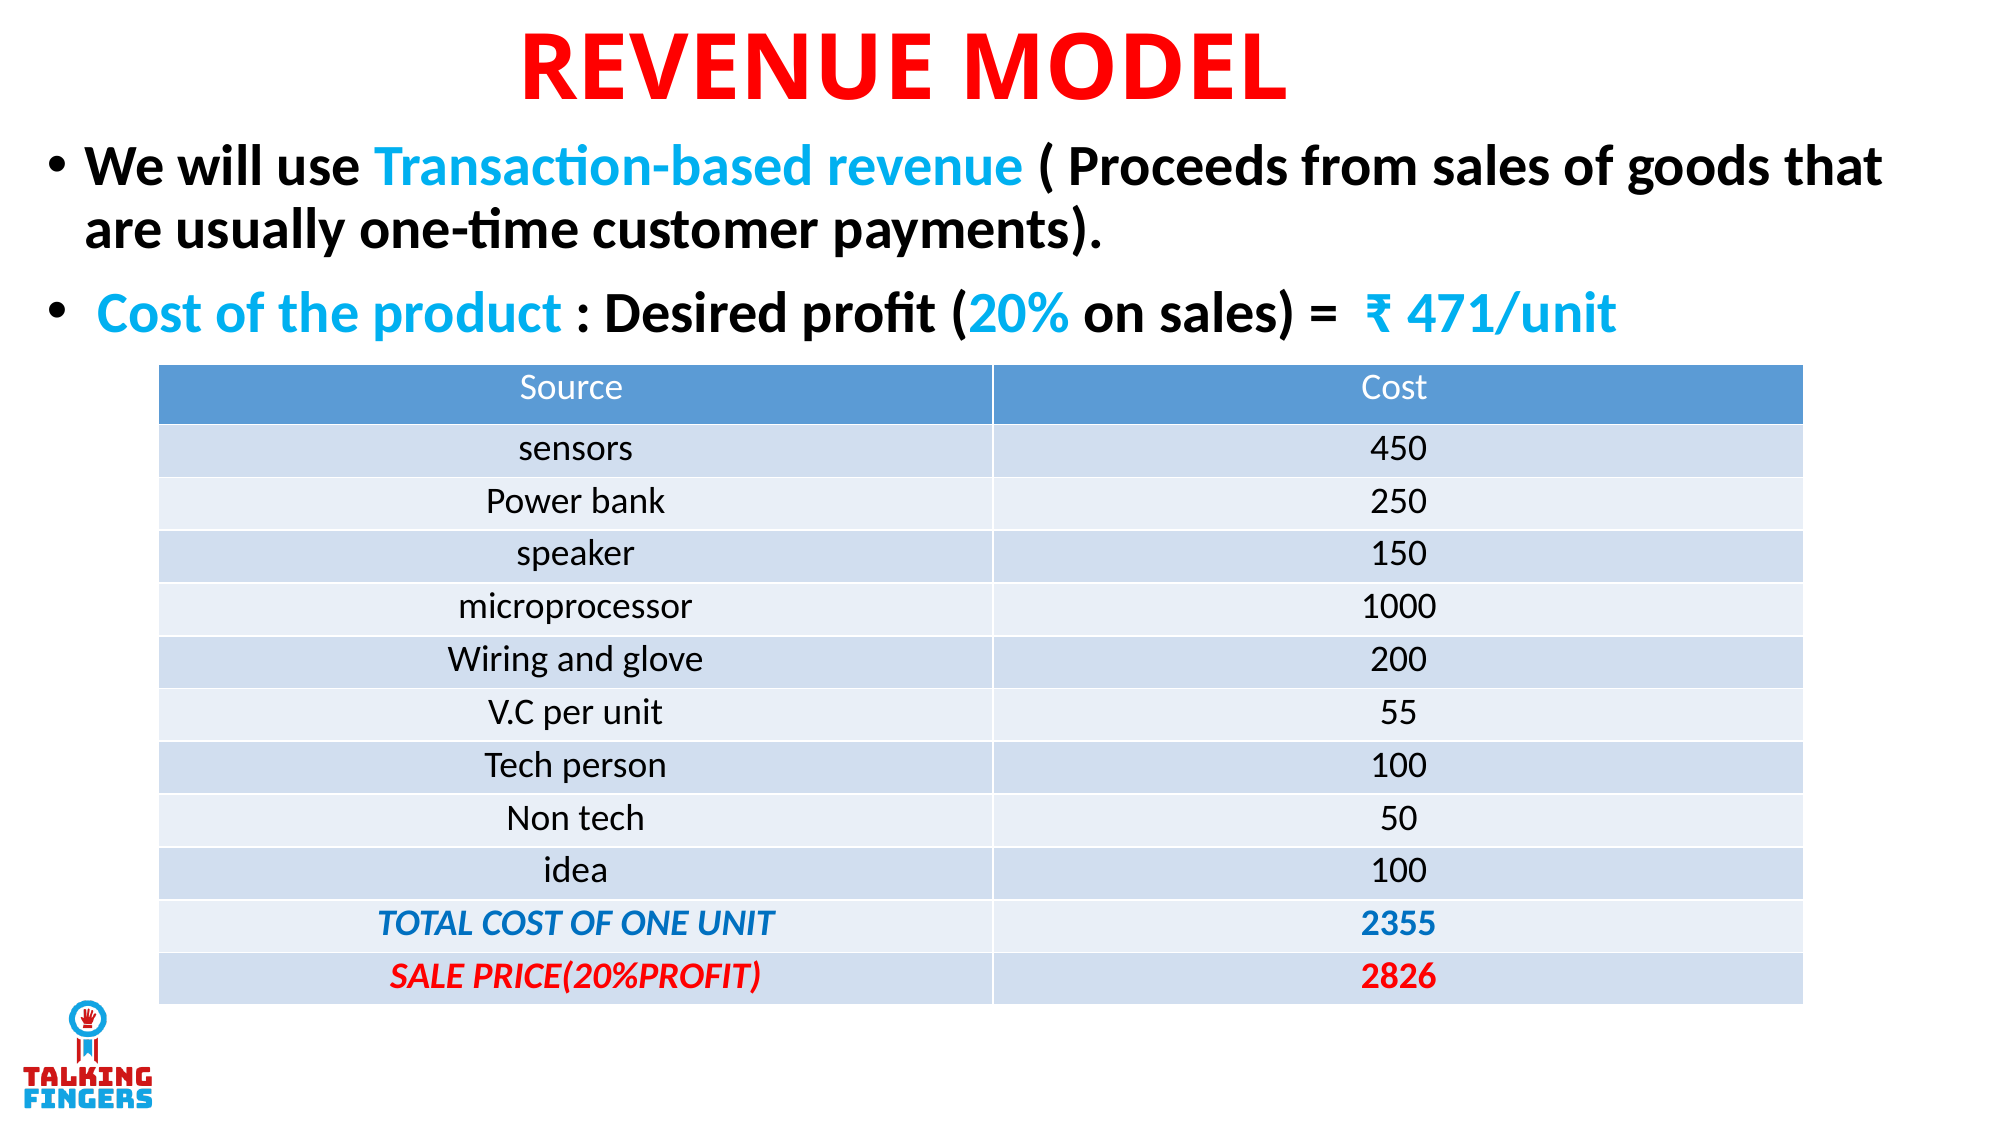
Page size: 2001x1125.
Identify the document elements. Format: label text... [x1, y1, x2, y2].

table_cell 50 [994, 795, 1803, 846]
table_cell 150 [994, 531, 1803, 582]
table_cell V.C per unit [159, 689, 992, 740]
table_cell Tech person [159, 742, 992, 793]
table_cell SALE PRICE(20%PROFIT) [159, 953, 992, 1004]
table_cell 100 [994, 848, 1803, 899]
table_cell TOTAL COST OF ONE UNIT [159, 901, 992, 952]
table_cell 100 [994, 742, 1803, 793]
table_cell sensors [159, 425, 992, 477]
table_cell 2826 [994, 953, 1803, 1004]
table_header Cost [994, 365, 1803, 424]
table_cell microprocessor [159, 584, 992, 635]
table_cell idea [159, 848, 992, 899]
table_cell speaker [159, 531, 992, 582]
title REVENUE MODEL [57, 11, 1751, 128]
picture [16, 983, 159, 1125]
list We will use Transaction-based revenue ( Proceeds from sales of goods that are usually one-time customer payments). Cost of the product : Desired profit (20% on sales) = ₹ 471/unit [31, 128, 1971, 367]
table_cell 55 [994, 689, 1803, 740]
table_cell Non tech [159, 795, 992, 846]
table_cell Power bank [159, 478, 992, 529]
table_cell Wiring and glove [159, 637, 992, 688]
table_cell 250 [994, 478, 1803, 529]
table_header Source [159, 365, 992, 424]
table_cell 1000 [994, 584, 1803, 635]
table_cell 450 [994, 425, 1803, 477]
table_cell 200 [994, 637, 1803, 688]
table_cell 2355 [994, 901, 1803, 952]
